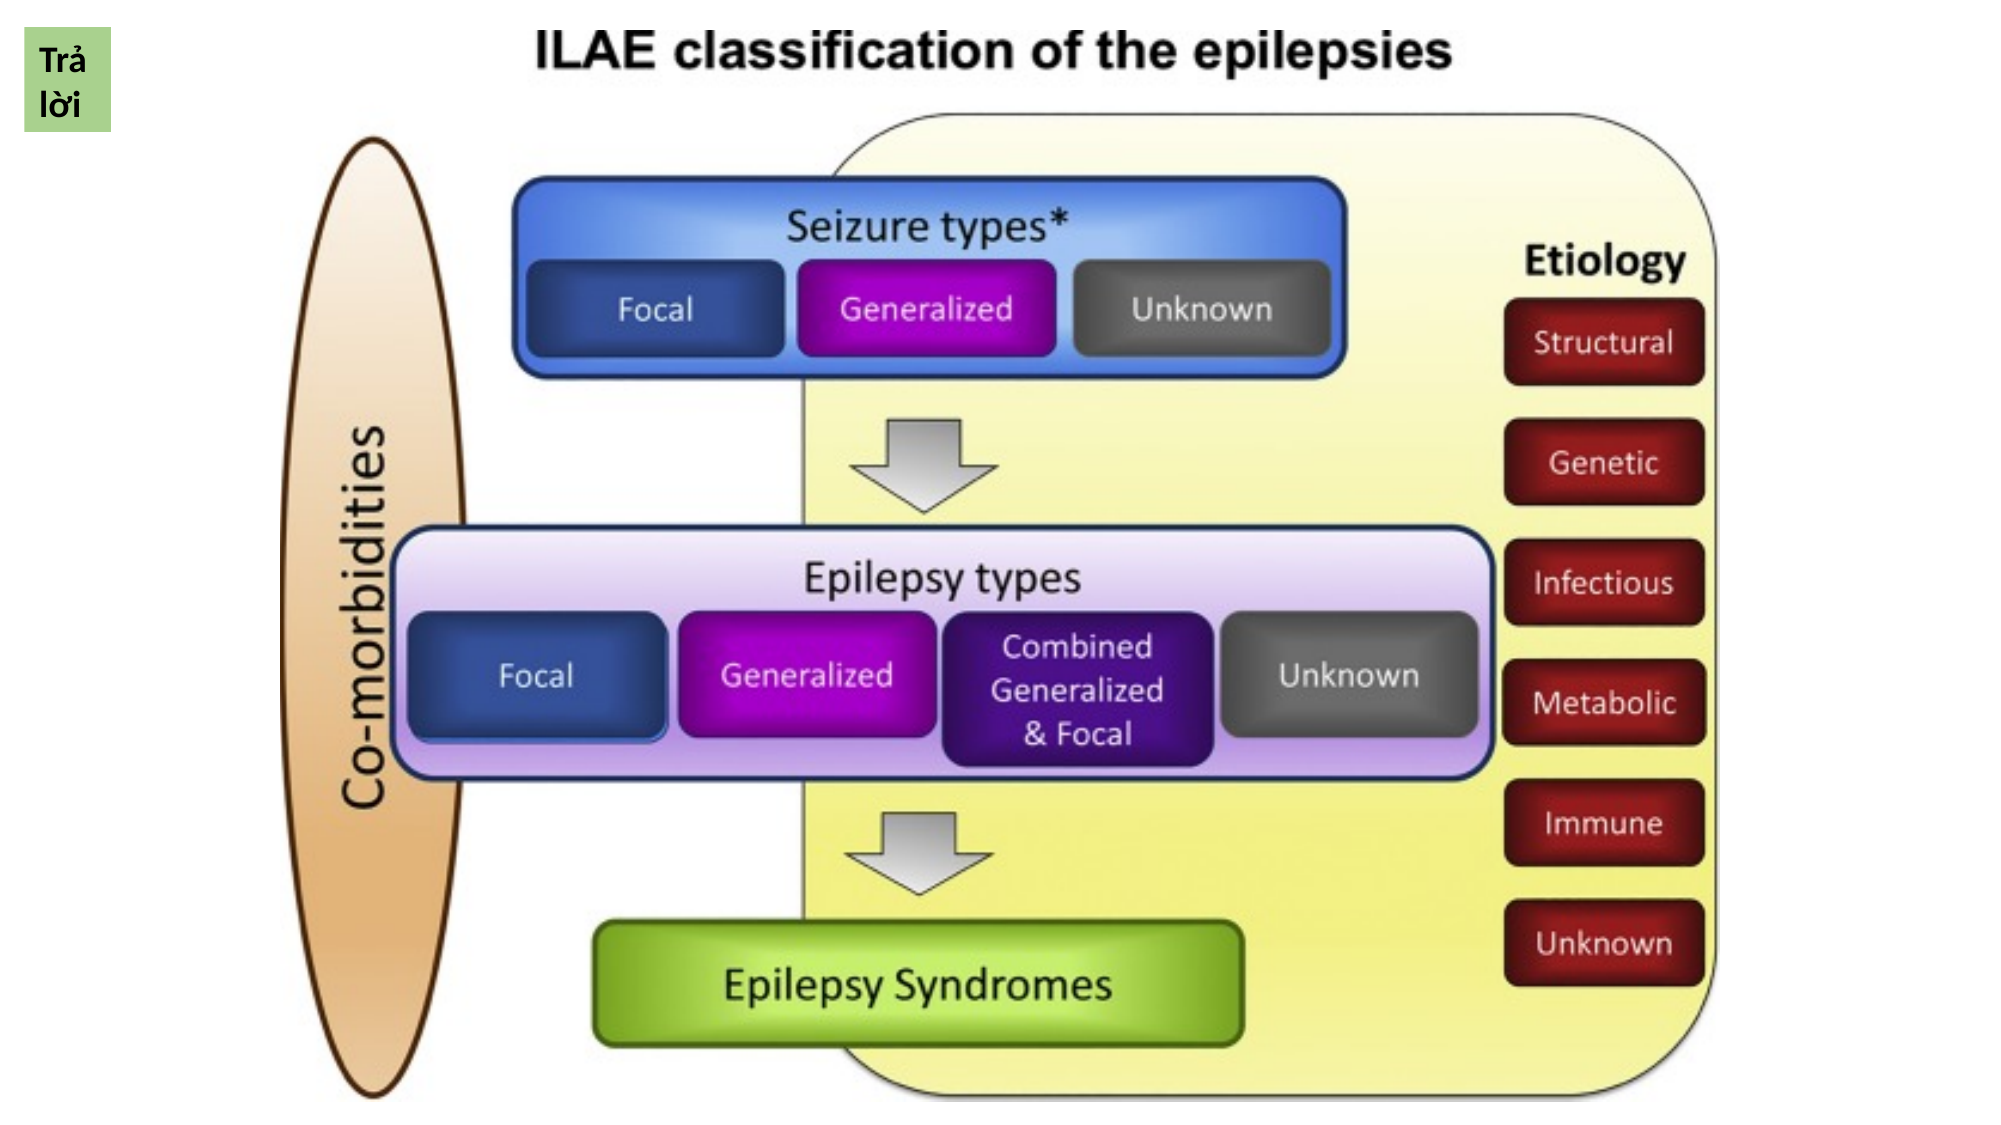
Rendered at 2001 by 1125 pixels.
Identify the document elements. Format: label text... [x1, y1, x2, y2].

picture [280, 30, 1720, 1102]
text_box Trả lời [24, 27, 111, 132]
